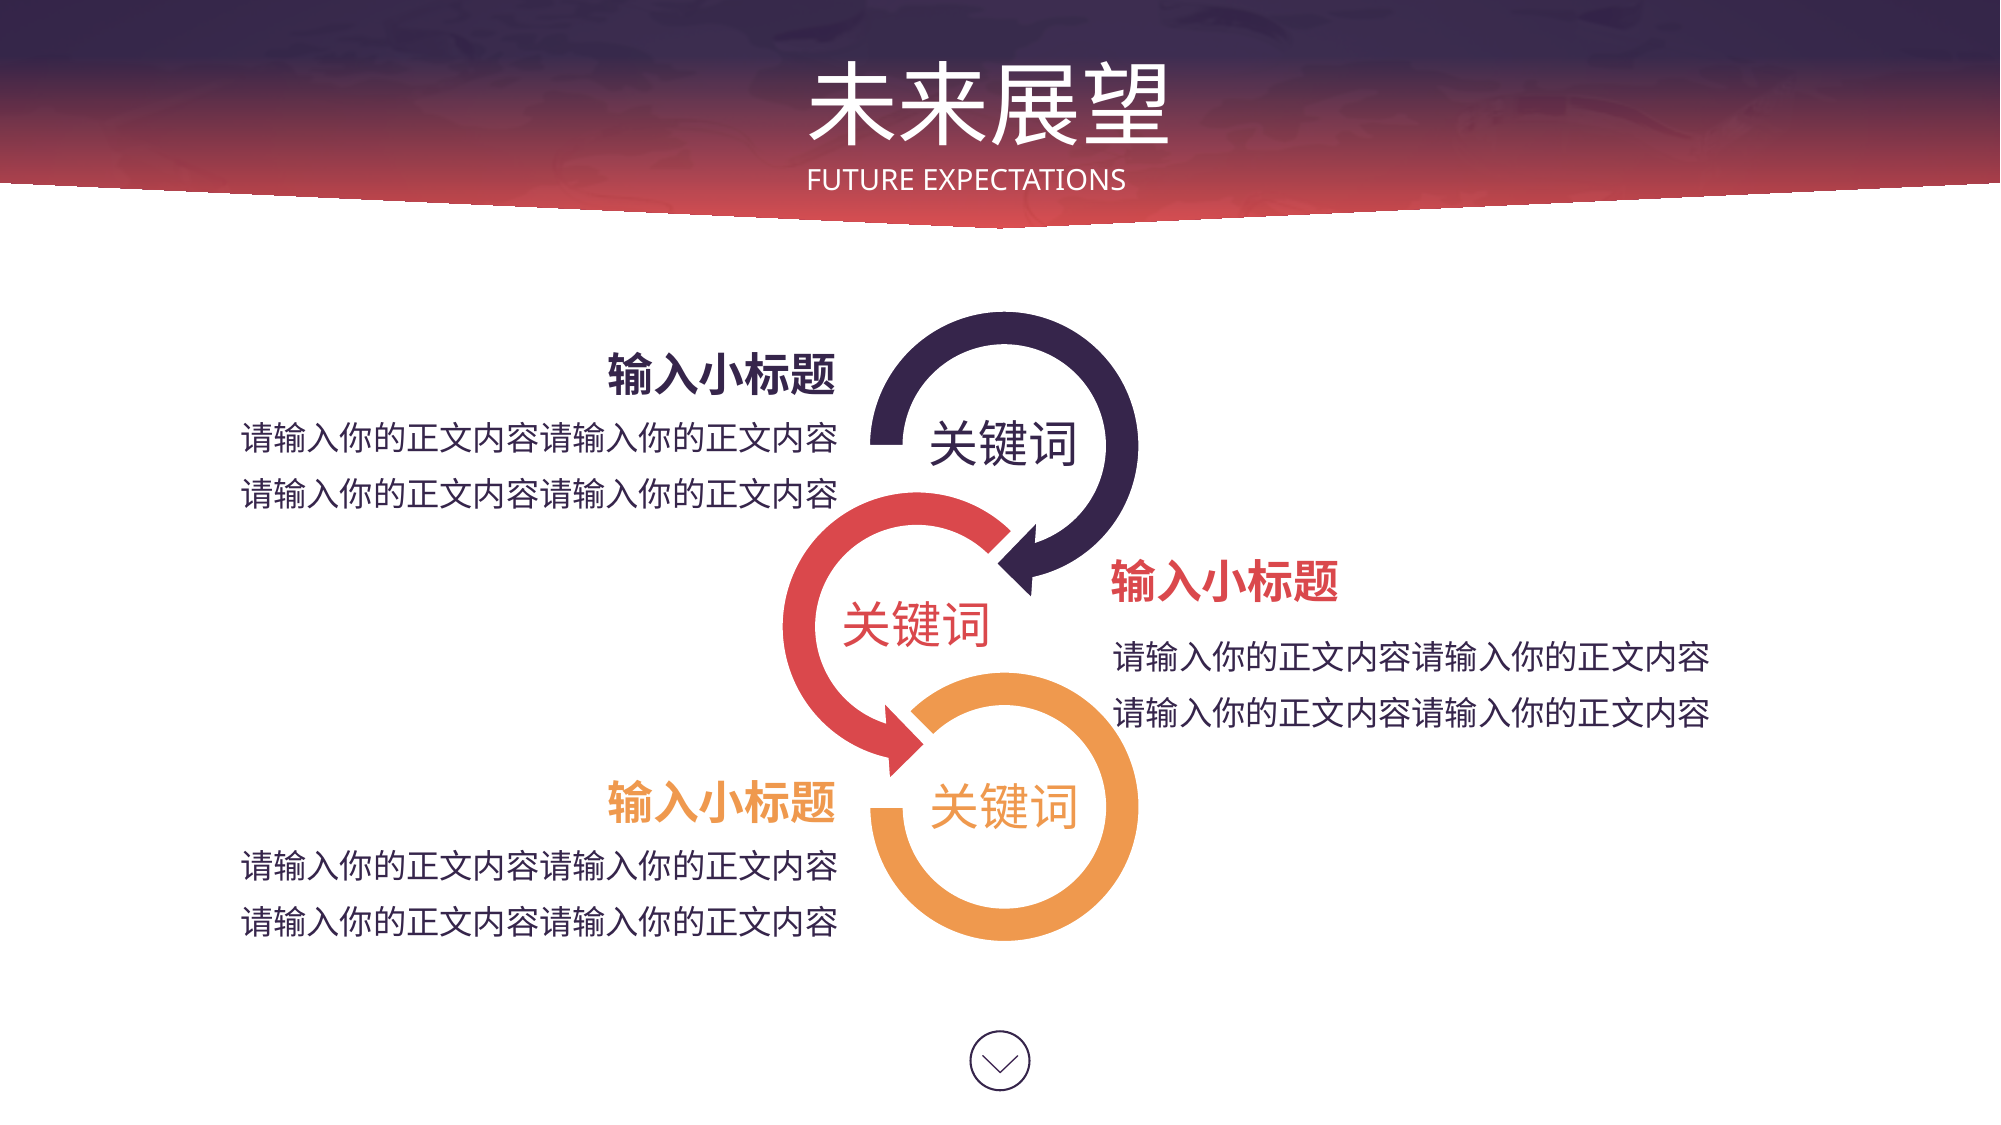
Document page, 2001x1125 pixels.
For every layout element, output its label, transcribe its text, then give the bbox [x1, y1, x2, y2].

text_box 请输入你的正文内容请输入你的正文内容 请输入你的正文内容请输入你的正文内容 [147, 821, 854, 949]
text_box 请输入你的正文内容请输入你的正文内容 请输入你的正文内容请输入你的正文内容 [147, 394, 470, 521]
text_box 请输入你的正文内容请输入你的正文内容 请输入你的正文内容请输入你的正文内容 [1451, 613, 1804, 740]
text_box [470, 288, 1451, 943]
picture [981, 1042, 1019, 1079]
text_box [791, 39, 1209, 205]
